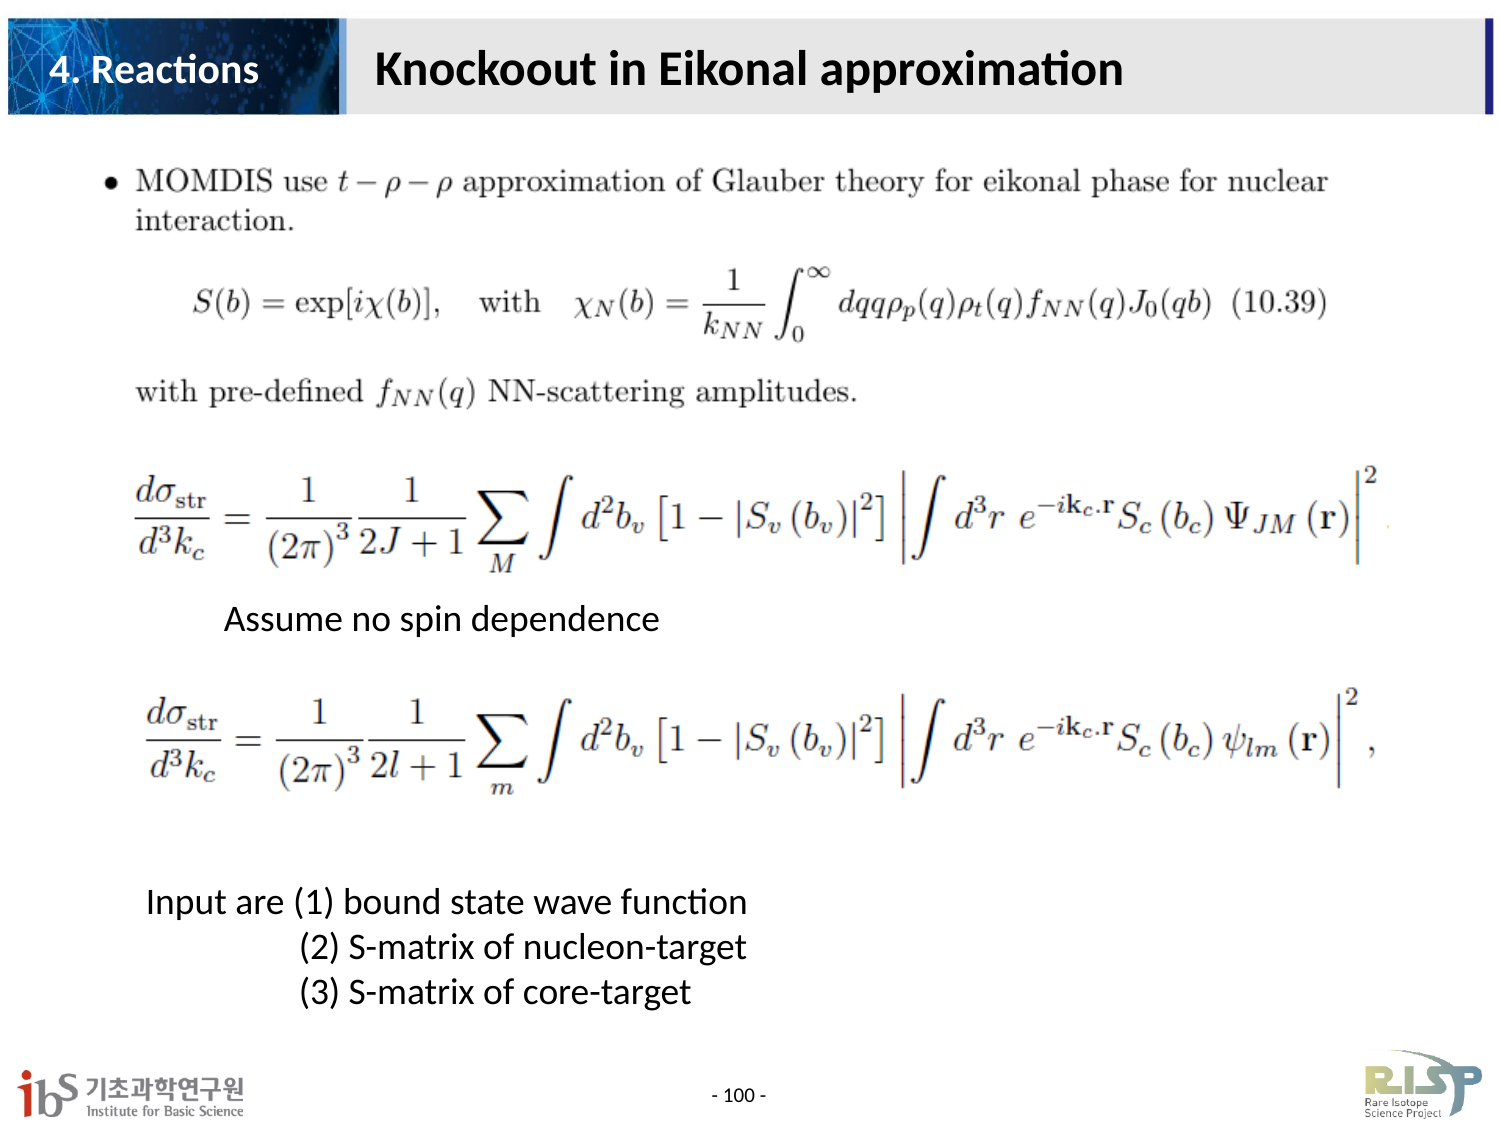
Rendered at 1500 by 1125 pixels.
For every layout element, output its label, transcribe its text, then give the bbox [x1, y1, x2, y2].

text_box Assume no spin dependence [209, 587, 676, 647]
picture [113, 447, 1389, 587]
picture [17, 1070, 243, 1117]
text_box Input are (1) bound state wave function (2) S-matrix of nucleon-target (3) S-matrix of core-target [131, 869, 773, 1020]
picture [2, 10, 1500, 130]
picture [1364, 1049, 1482, 1119]
picture [126, 672, 1376, 809]
picture [76, 149, 1366, 422]
